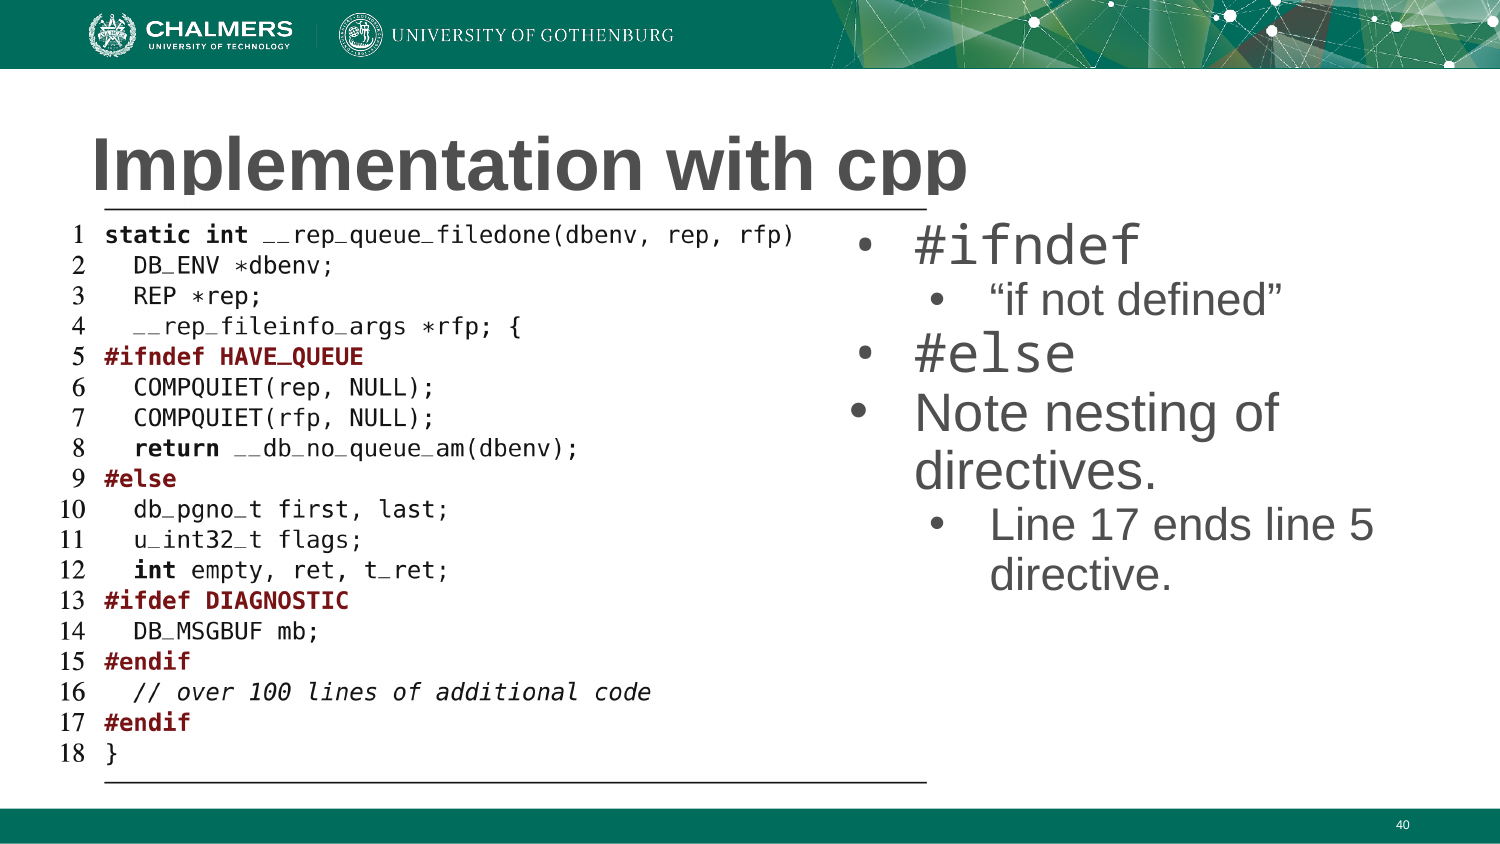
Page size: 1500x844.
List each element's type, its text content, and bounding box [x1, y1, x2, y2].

list #ifndef “if not defined” #else Note nesting of directives. Line 17 ends line 5 directive. [948, 210, 1425, 782]
slide_number ‹#› [1074, 809, 1425, 844]
title Implementation with cpp [76, 100, 1425, 210]
picture [64, 0, 696, 85]
picture [58, 195, 943, 797]
picture [759, 0, 1500, 68]
